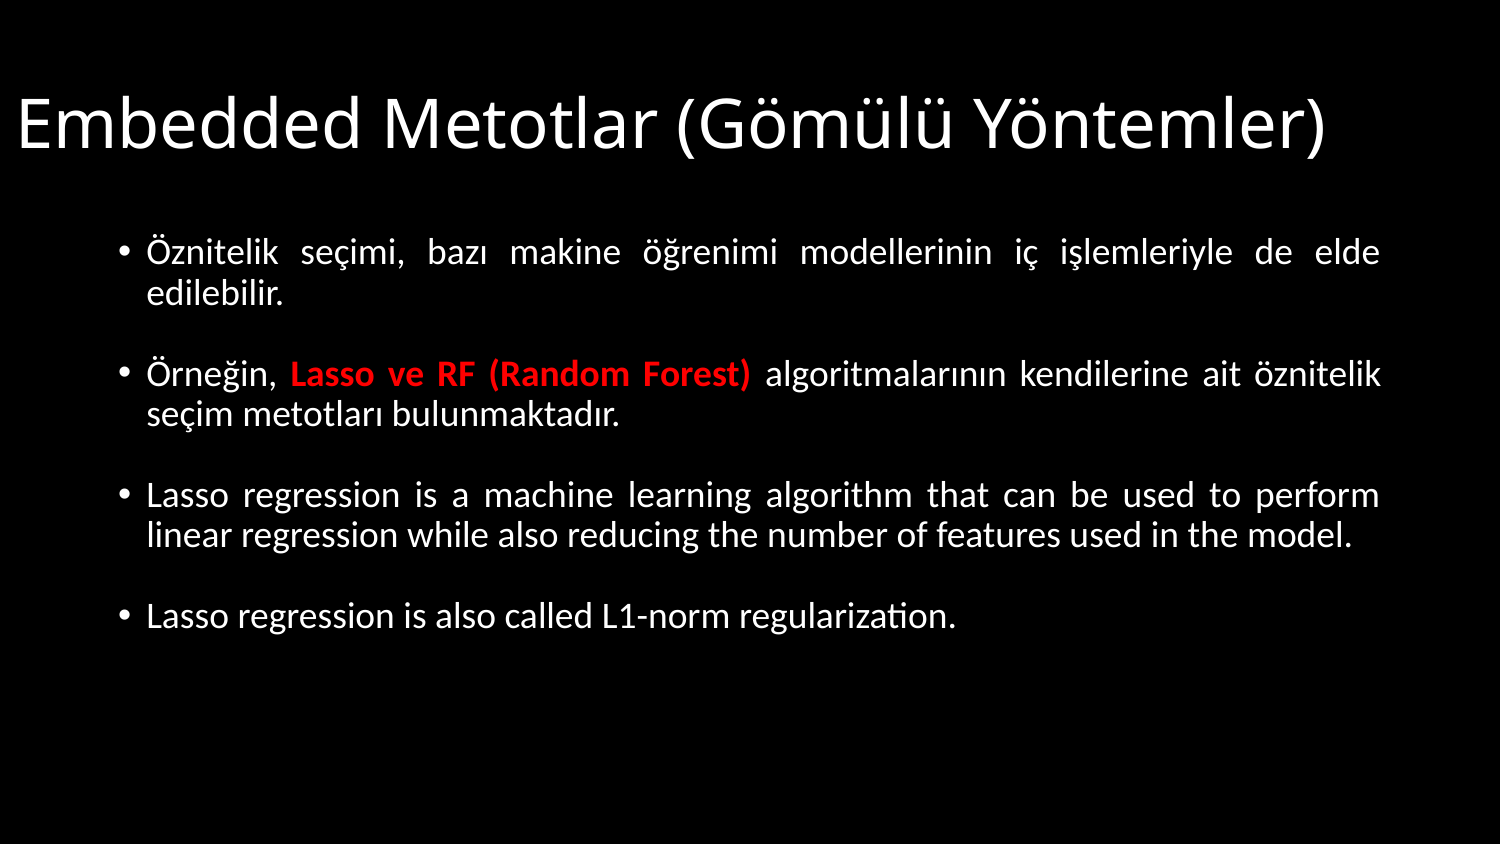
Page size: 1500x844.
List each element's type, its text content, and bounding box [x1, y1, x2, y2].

list Öznitelik seçimi, bazı makine öğrenimi modellerinin iç işlemleriyle de elde edilebilir. Örneğin, Lasso ve RF (Random Forest) algoritmalarının kendilerine ait öznitelik seçim metotları bulunmaktadır. Lasso regression is a machine learning algorithm that can be used to perform linear regression while also reducing the number of features used in the model. Lasso regression is also called L1-norm regularization. [103, 224, 1397, 760]
title Embedded Metotlar (Gömülü Yöntemler) [0, 44, 1500, 208]
